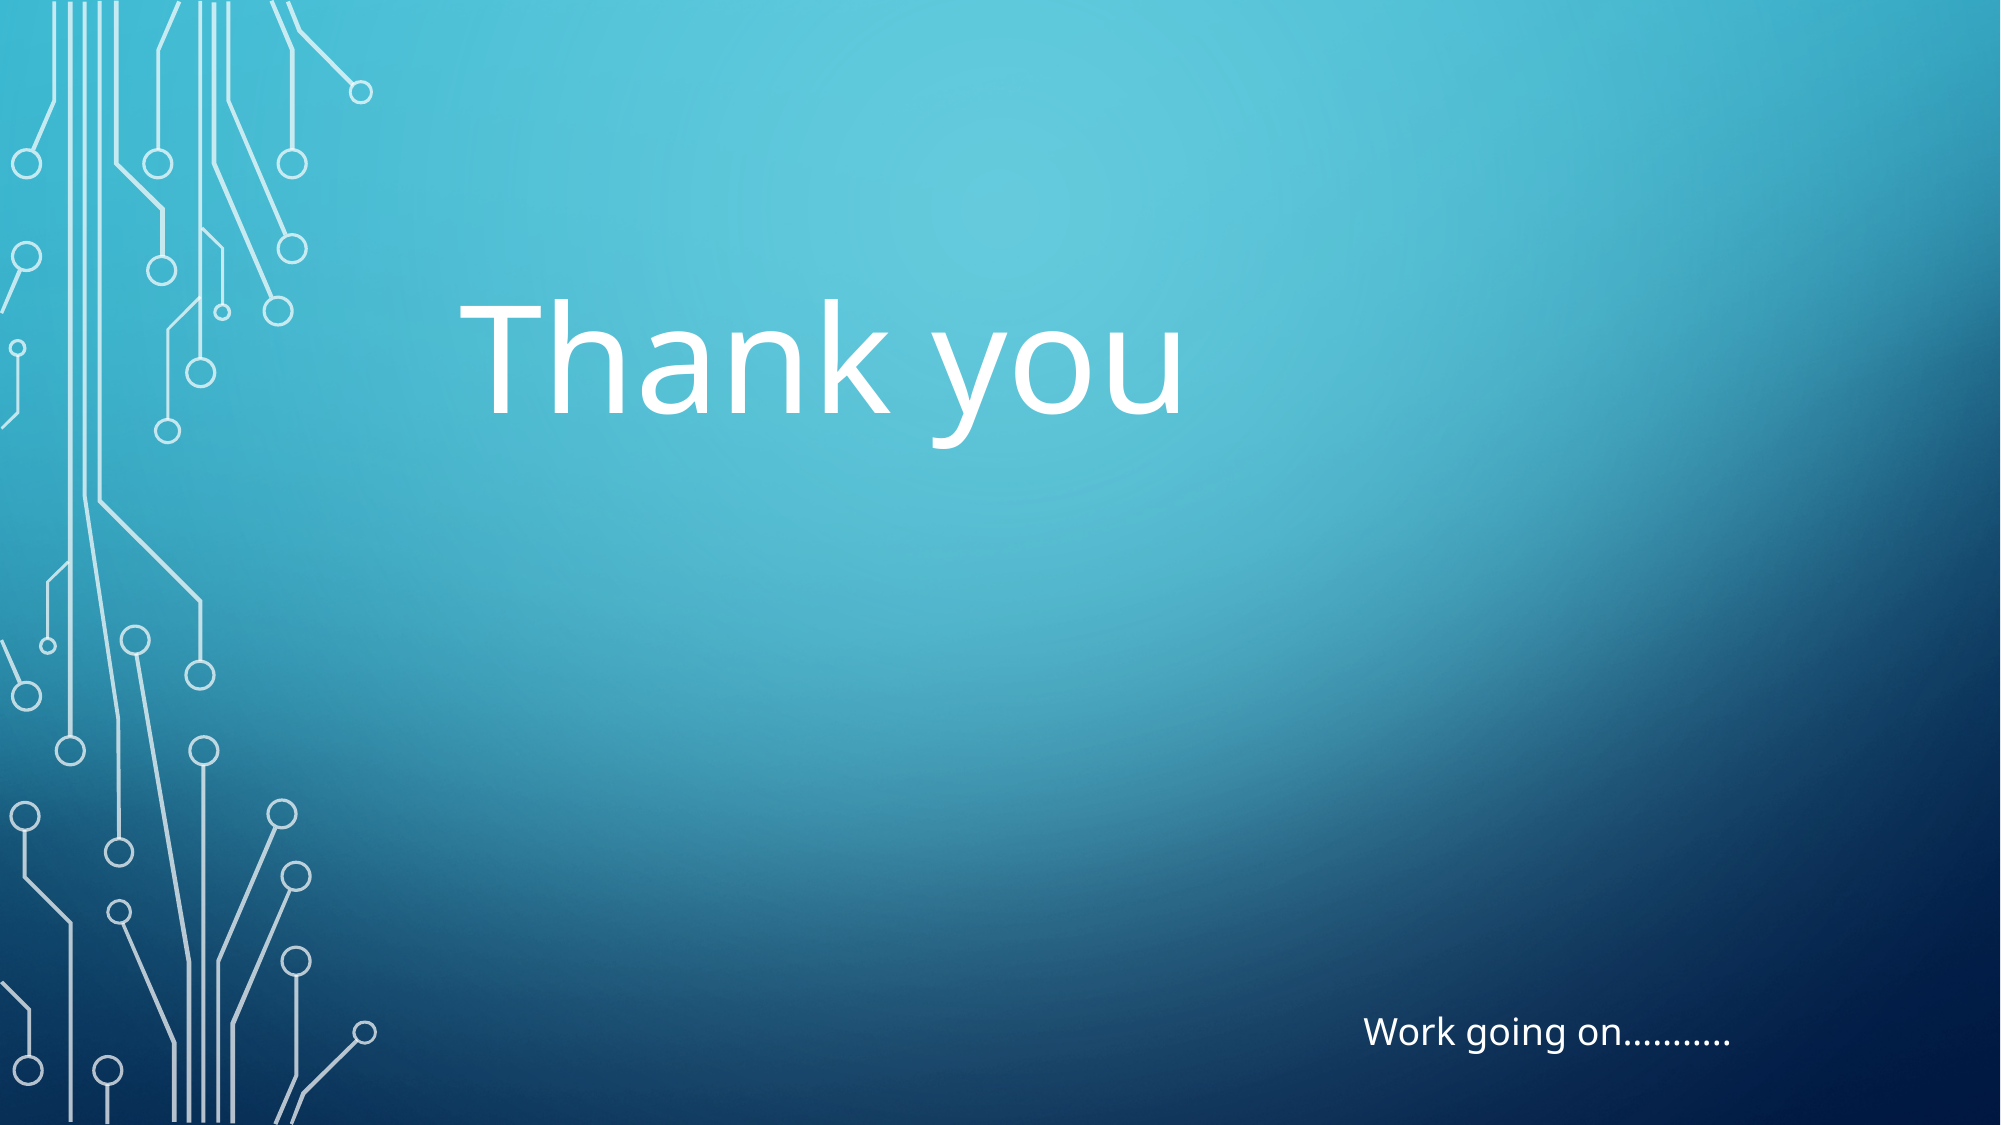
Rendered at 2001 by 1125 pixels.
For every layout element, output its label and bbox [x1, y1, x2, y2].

text_box [379, 0, 2000, 1125]
text_box [0, 0, 379, 1125]
